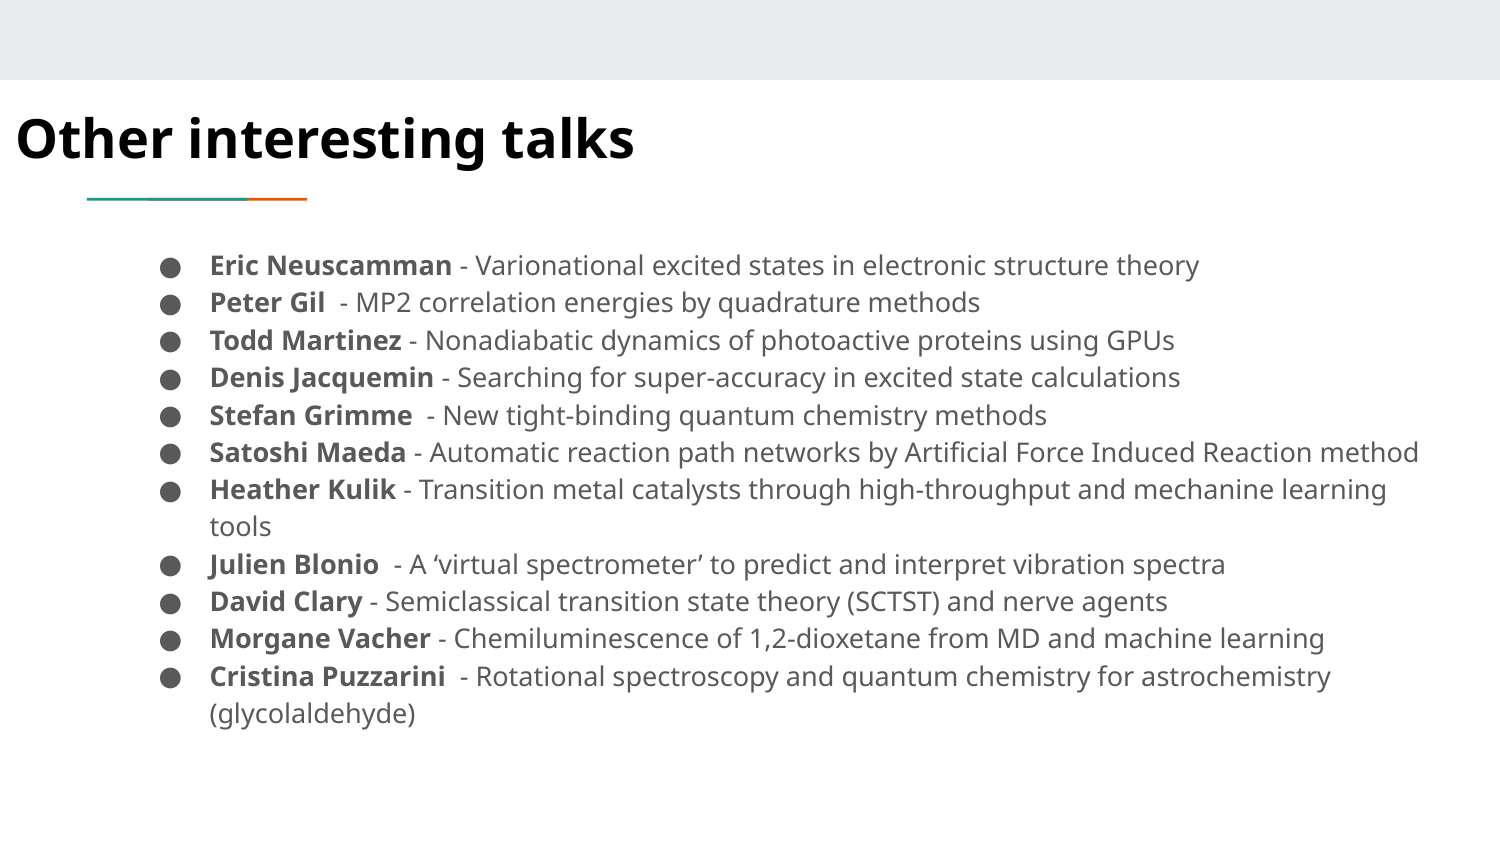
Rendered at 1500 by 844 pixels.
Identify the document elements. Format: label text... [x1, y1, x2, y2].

title Other interesting talks [0, 89, 1492, 178]
list Eric Neuscamman - Varionational excited states in electronic structure theory Peter Gil - MP2 correlation energies by quadrature methods Todd Martinez - Nonadiabatic dynamics of photoactive proteins using GPUs Denis Jacquemin - Searching for super-accuracy in excited state calculations Stefan Grimme - New tight-binding quantum chemistry methods Satoshi Maeda - Automatic reaction path networks by Artificial Force Induced Reaction method Heather Kulik - Transition metal catalysts through high-throughput and mechanine learning tools Julien Blonio - A ‘virtual spectrometer’ to predict and interpret vibration spectra David Clary - Semiclassical transition state theory (SCTST) and nerve agents Morgane Vacher - Chemiluminescence of 1,2-dioxetane from MD and machine learning Cristina Puzzarini - Rotational spectroscopy and quantum chemistry for astrochemistry (glycolaldehyde) [119, 228, 1472, 813]
